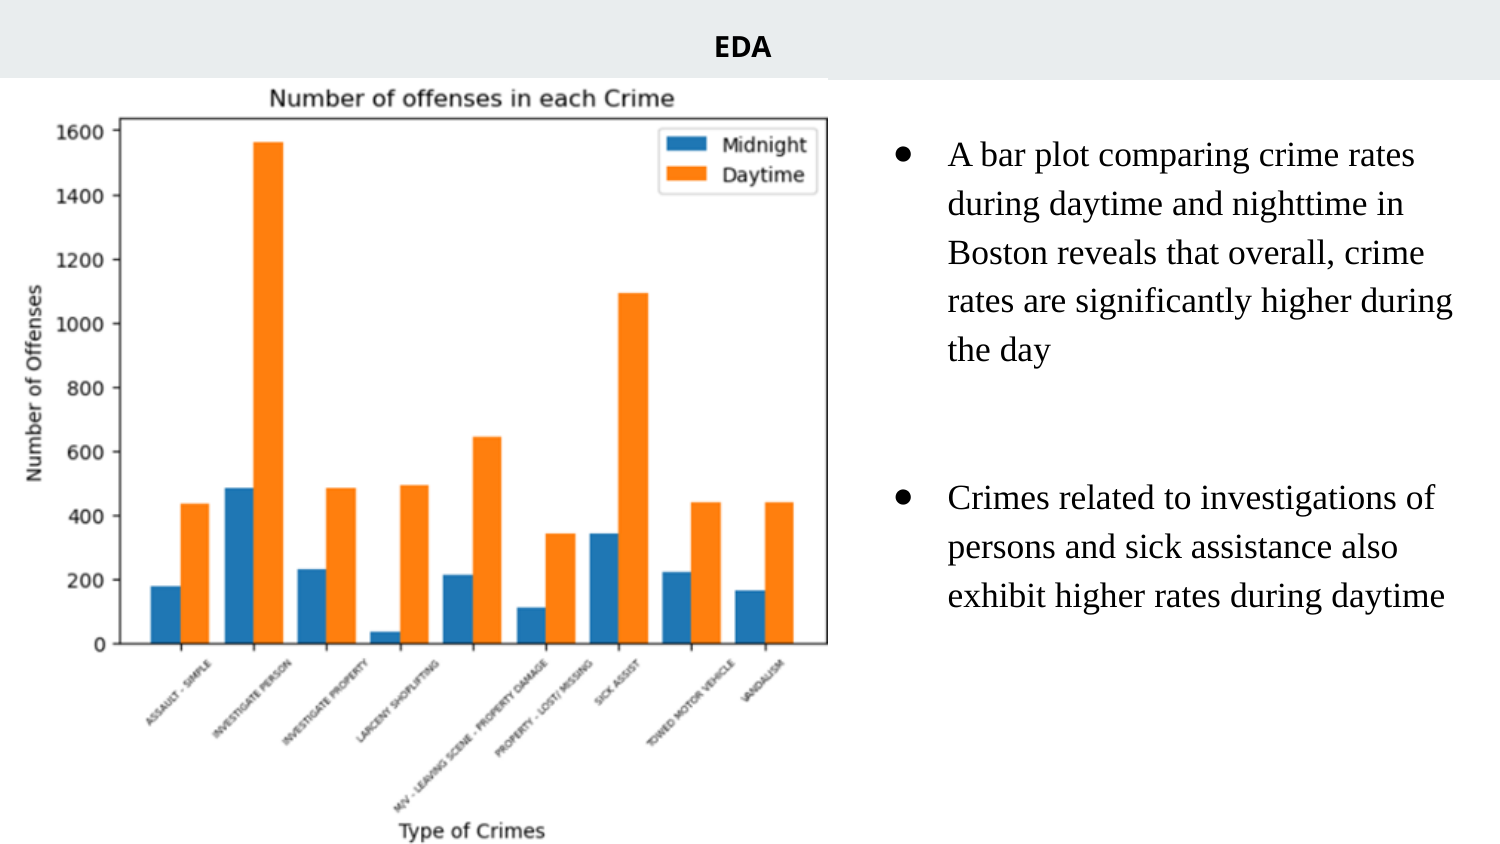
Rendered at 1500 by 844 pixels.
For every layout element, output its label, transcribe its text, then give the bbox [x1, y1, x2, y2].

picture [0, 77, 828, 844]
text_box EDA [299, 13, 1186, 79]
text_box A bar plot comparing crime rates during daytime and nighttime in Boston reveals that overall, crime rates are significantly higher during the day Crimes related to investigations of persons and sick assistance also exhibit higher rates during daytime [857, 109, 1484, 630]
